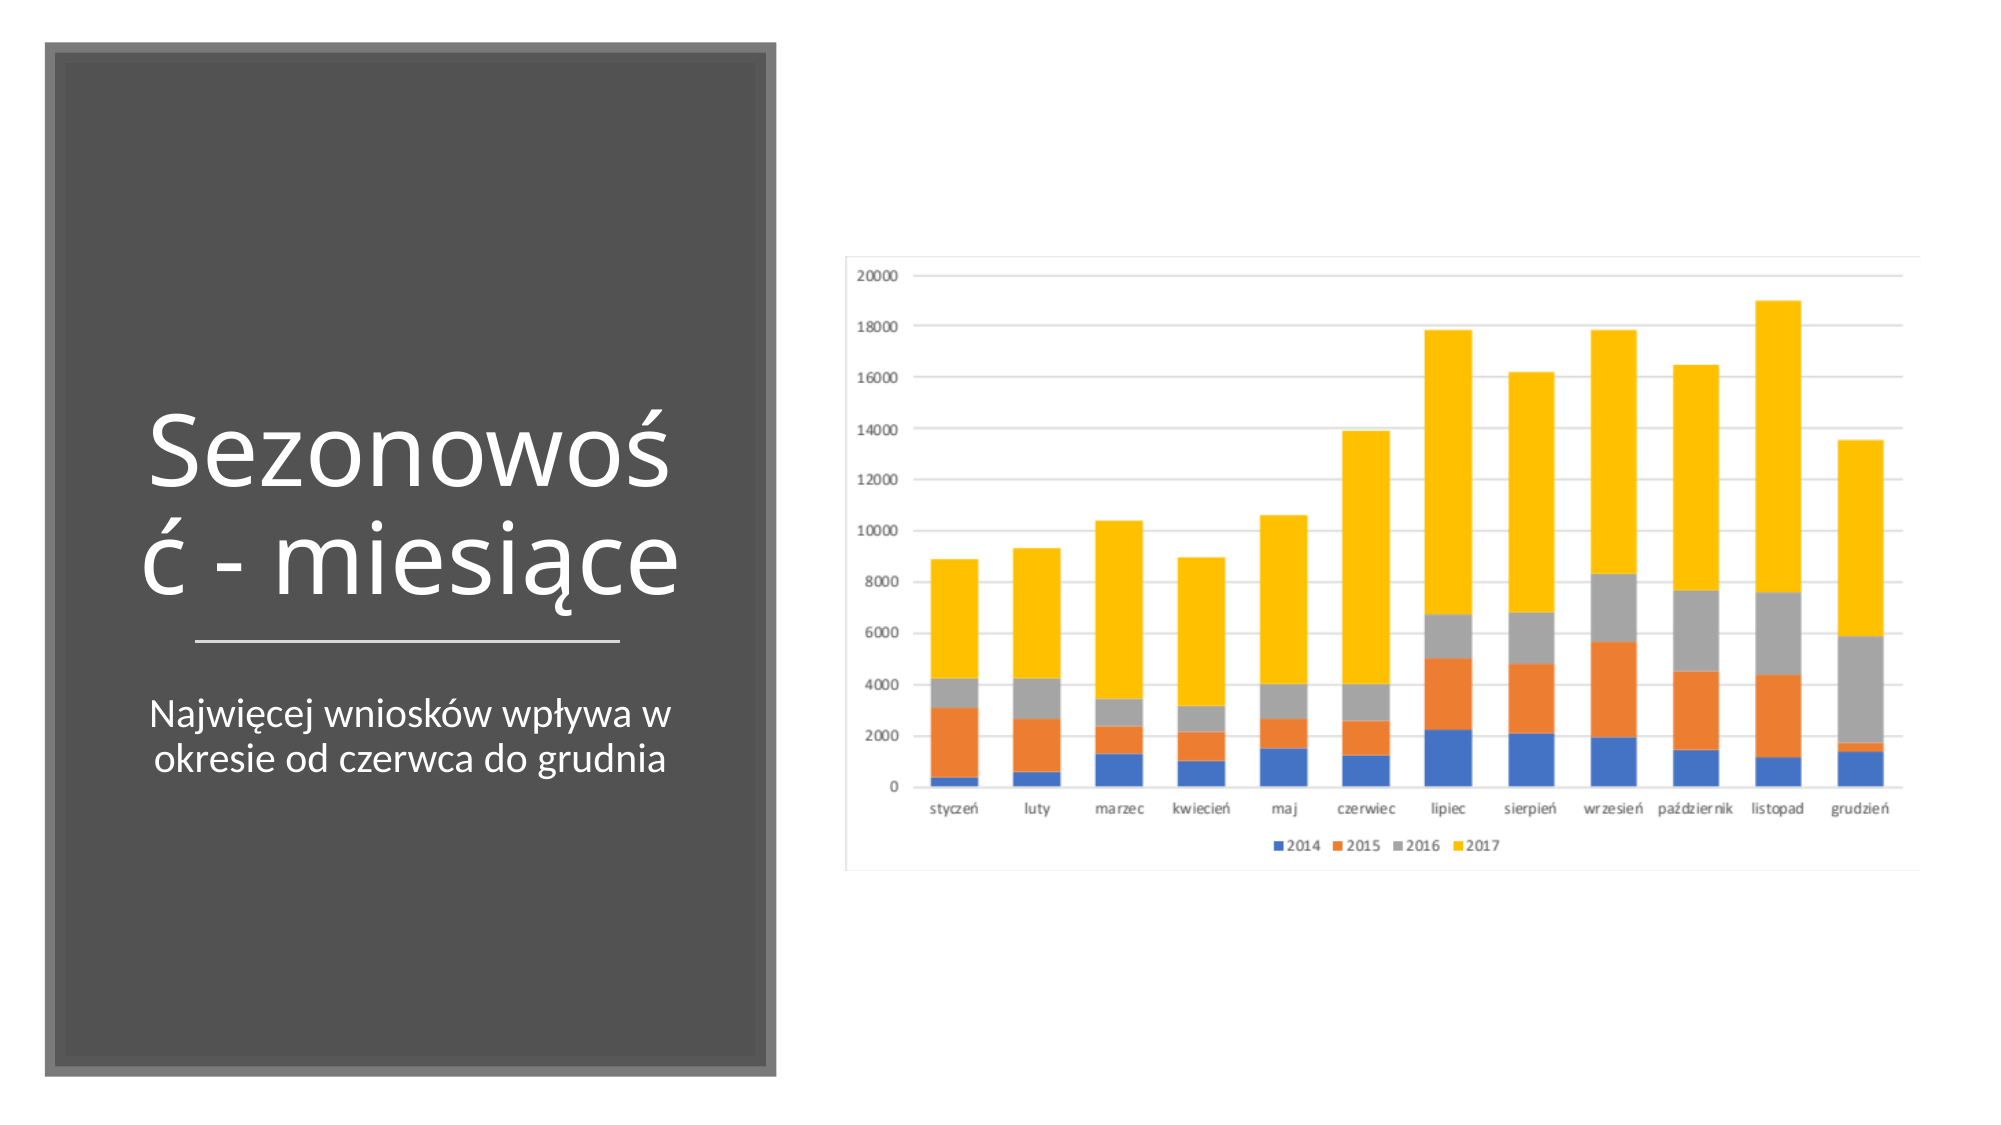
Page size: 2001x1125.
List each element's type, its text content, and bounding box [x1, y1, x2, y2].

list Najwięcej wniosków wpływa w okresie od czerwca do grudnia [110, 684, 711, 935]
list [845, 255, 1921, 871]
text_box [54, 52, 767, 1067]
title Sezonowość - miesiące [110, 149, 711, 624]
